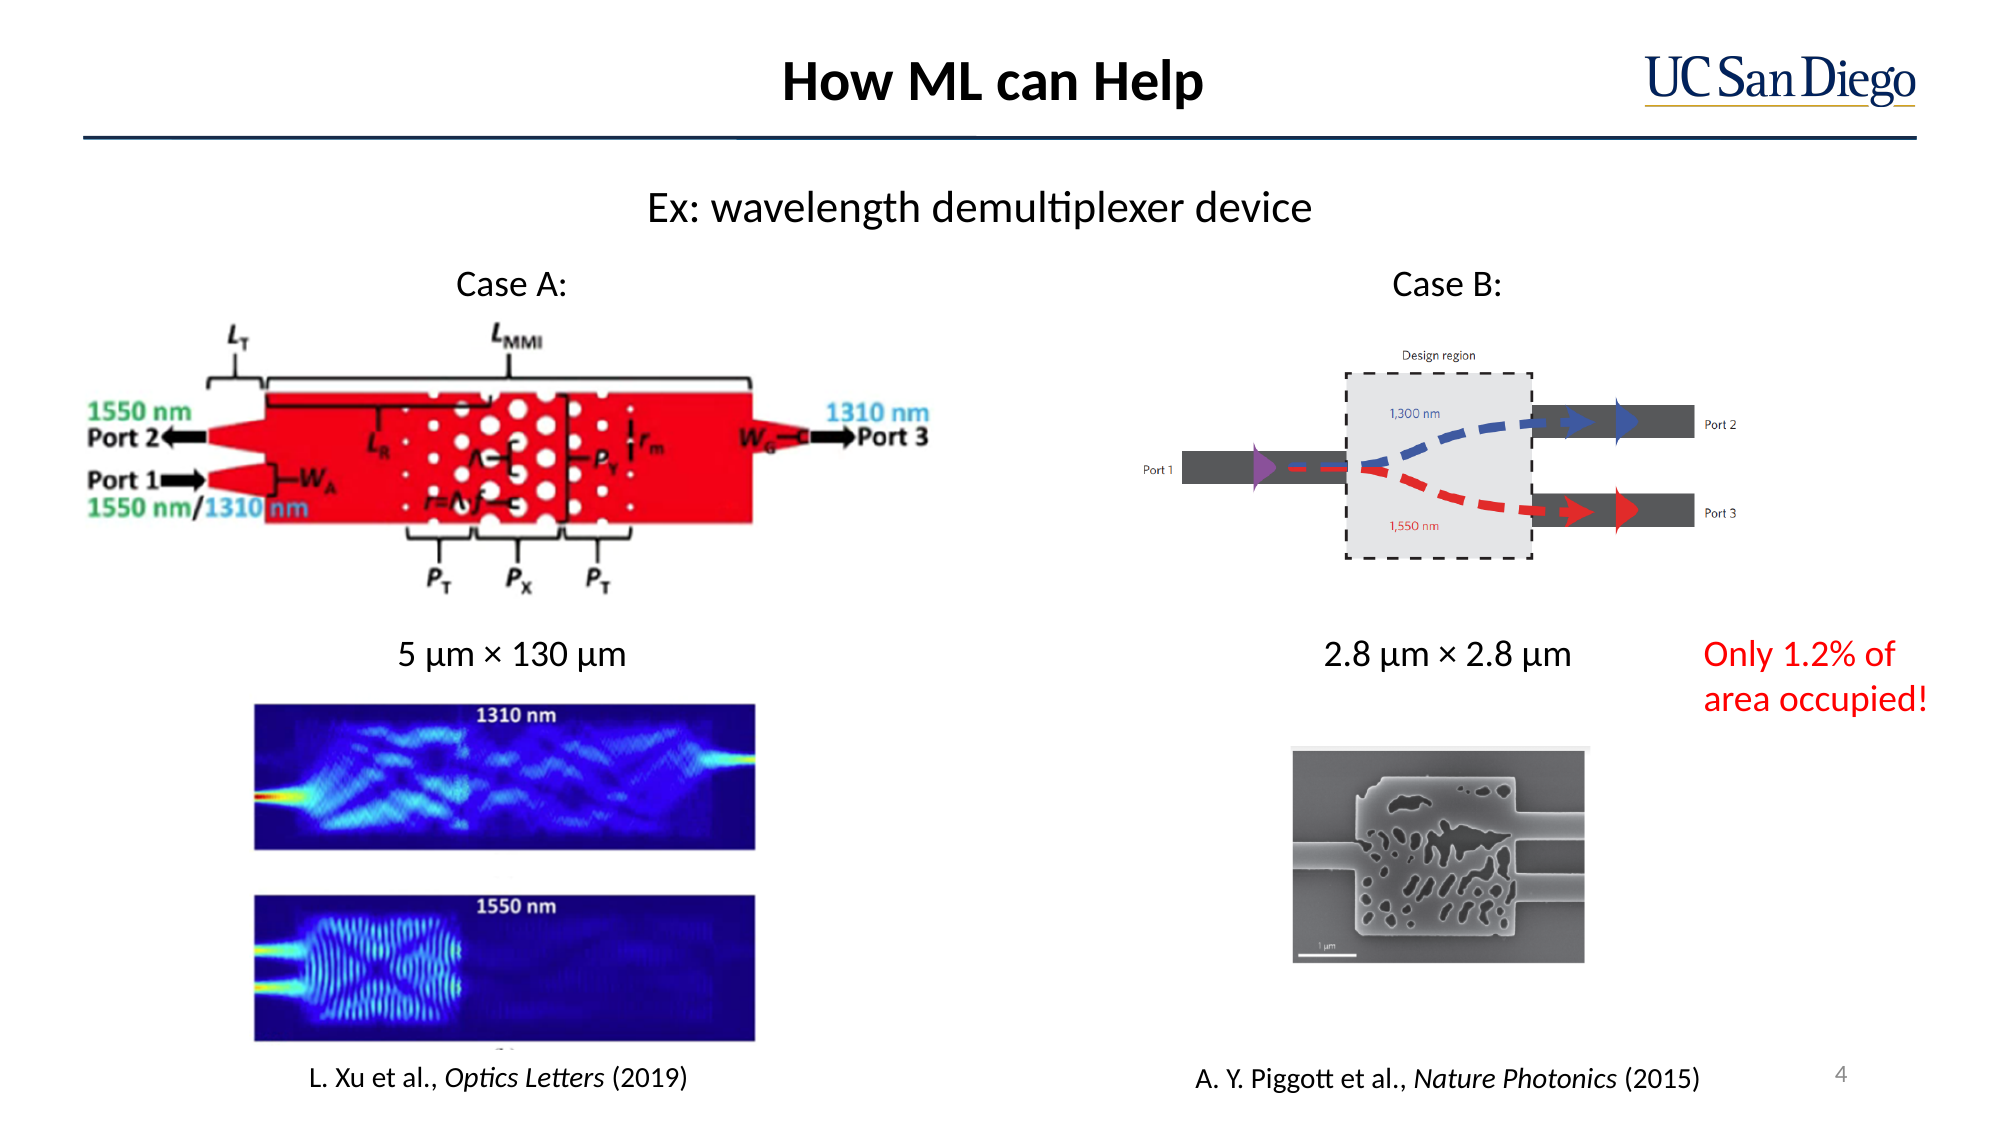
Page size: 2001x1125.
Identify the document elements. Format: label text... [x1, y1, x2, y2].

picture [1290, 746, 1591, 970]
text_box Case A: [441, 251, 584, 311]
picture [76, 311, 949, 608]
picture [1123, 343, 1764, 566]
picture [1643, 54, 1918, 109]
text_box 2.8 μm × 2.8 μm [1308, 621, 1588, 682]
text_box Only 1.2% of area occupied! [1688, 621, 1974, 727]
text_box 5 μm × 130 μm [382, 621, 643, 682]
slide_number 4 [1412, 1042, 1863, 1103]
picture [233, 692, 765, 1053]
list Ex: wavelength demultiplexer device [632, 176, 1368, 252]
text_box Case B: [1377, 251, 1519, 312]
text_box L. Xu et al., Optics Letters (2019) [294, 1053, 704, 1101]
text_box A. Y. Piggott et al., Nature Photonics (2015) [1180, 1052, 1716, 1102]
list How ML can Help [345, 42, 1643, 122]
